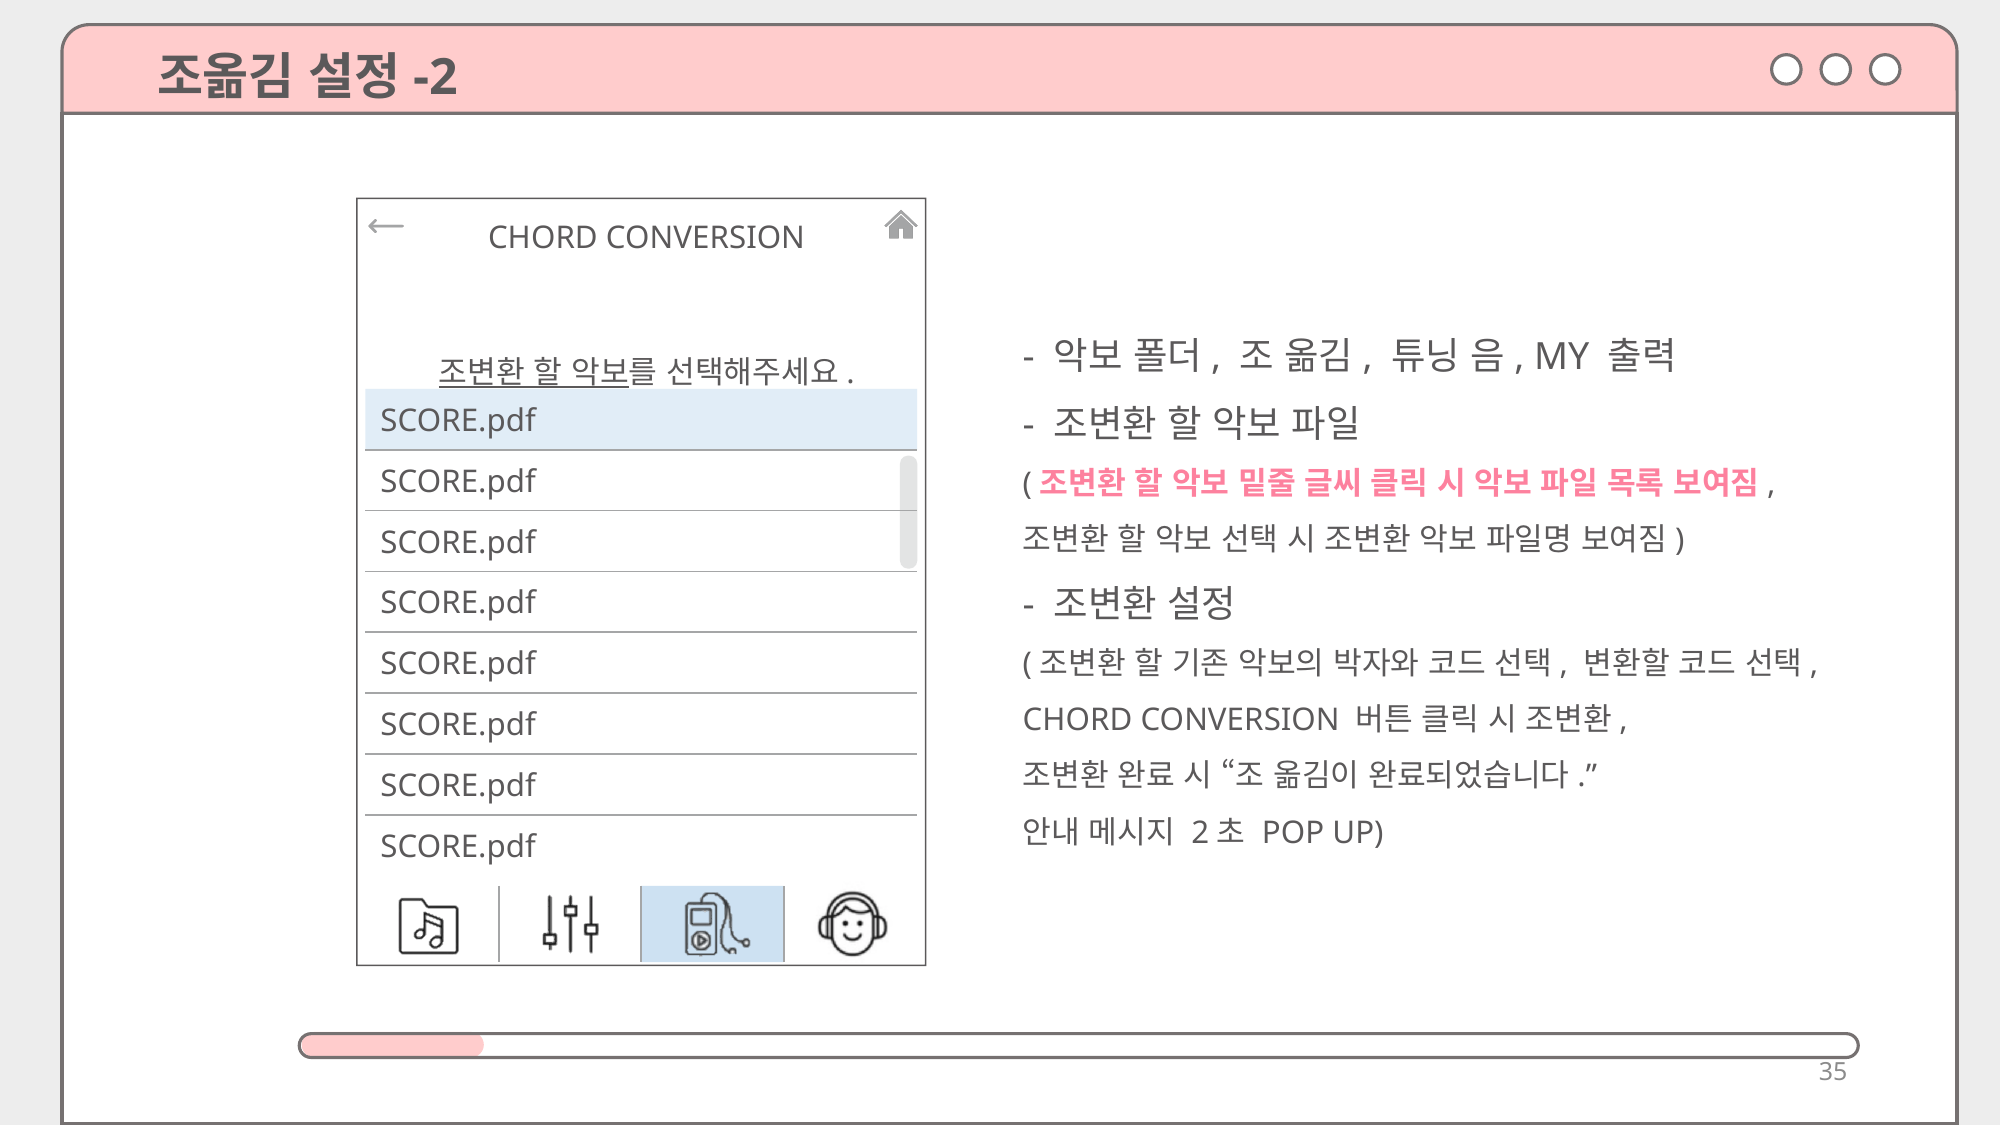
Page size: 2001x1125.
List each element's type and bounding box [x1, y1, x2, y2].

picture [882, 205, 920, 243]
picture [383, 883, 474, 965]
picture [809, 881, 895, 963]
picture [528, 876, 619, 959]
picture [669, 877, 761, 961]
picture [367, 207, 405, 245]
text_box [61, 24, 1958, 1124]
